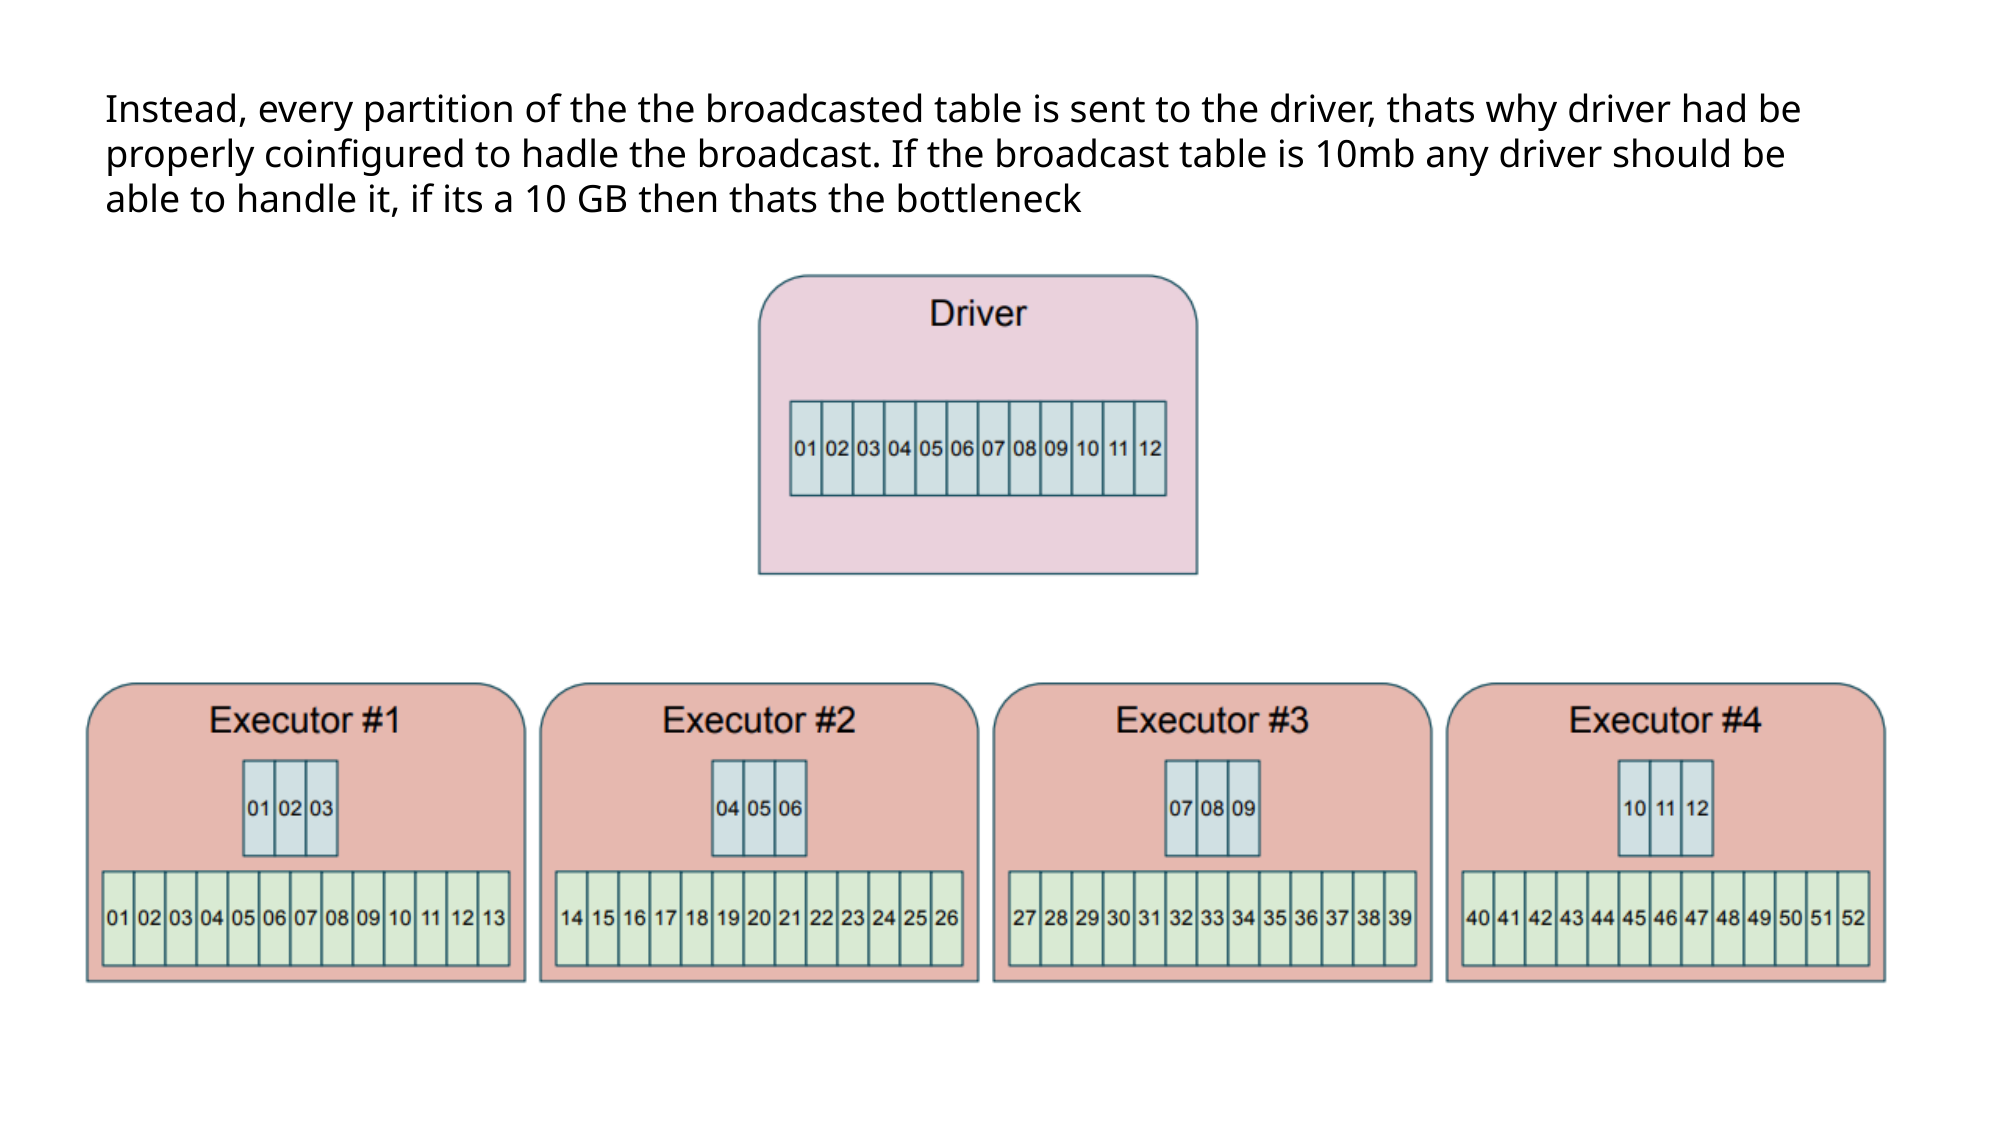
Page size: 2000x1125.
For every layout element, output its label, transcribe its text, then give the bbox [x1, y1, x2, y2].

text_box Instead, every partition of the the broadcasted table is sent to the driver, thats why driver had be properly coinfigured to hadle the broadcast. If the broadcast table is 10mb any driver should be able to handle it, if its a 10 GB then thats the bottleneck [90, 77, 1869, 228]
picture [61, 240, 1910, 1002]
